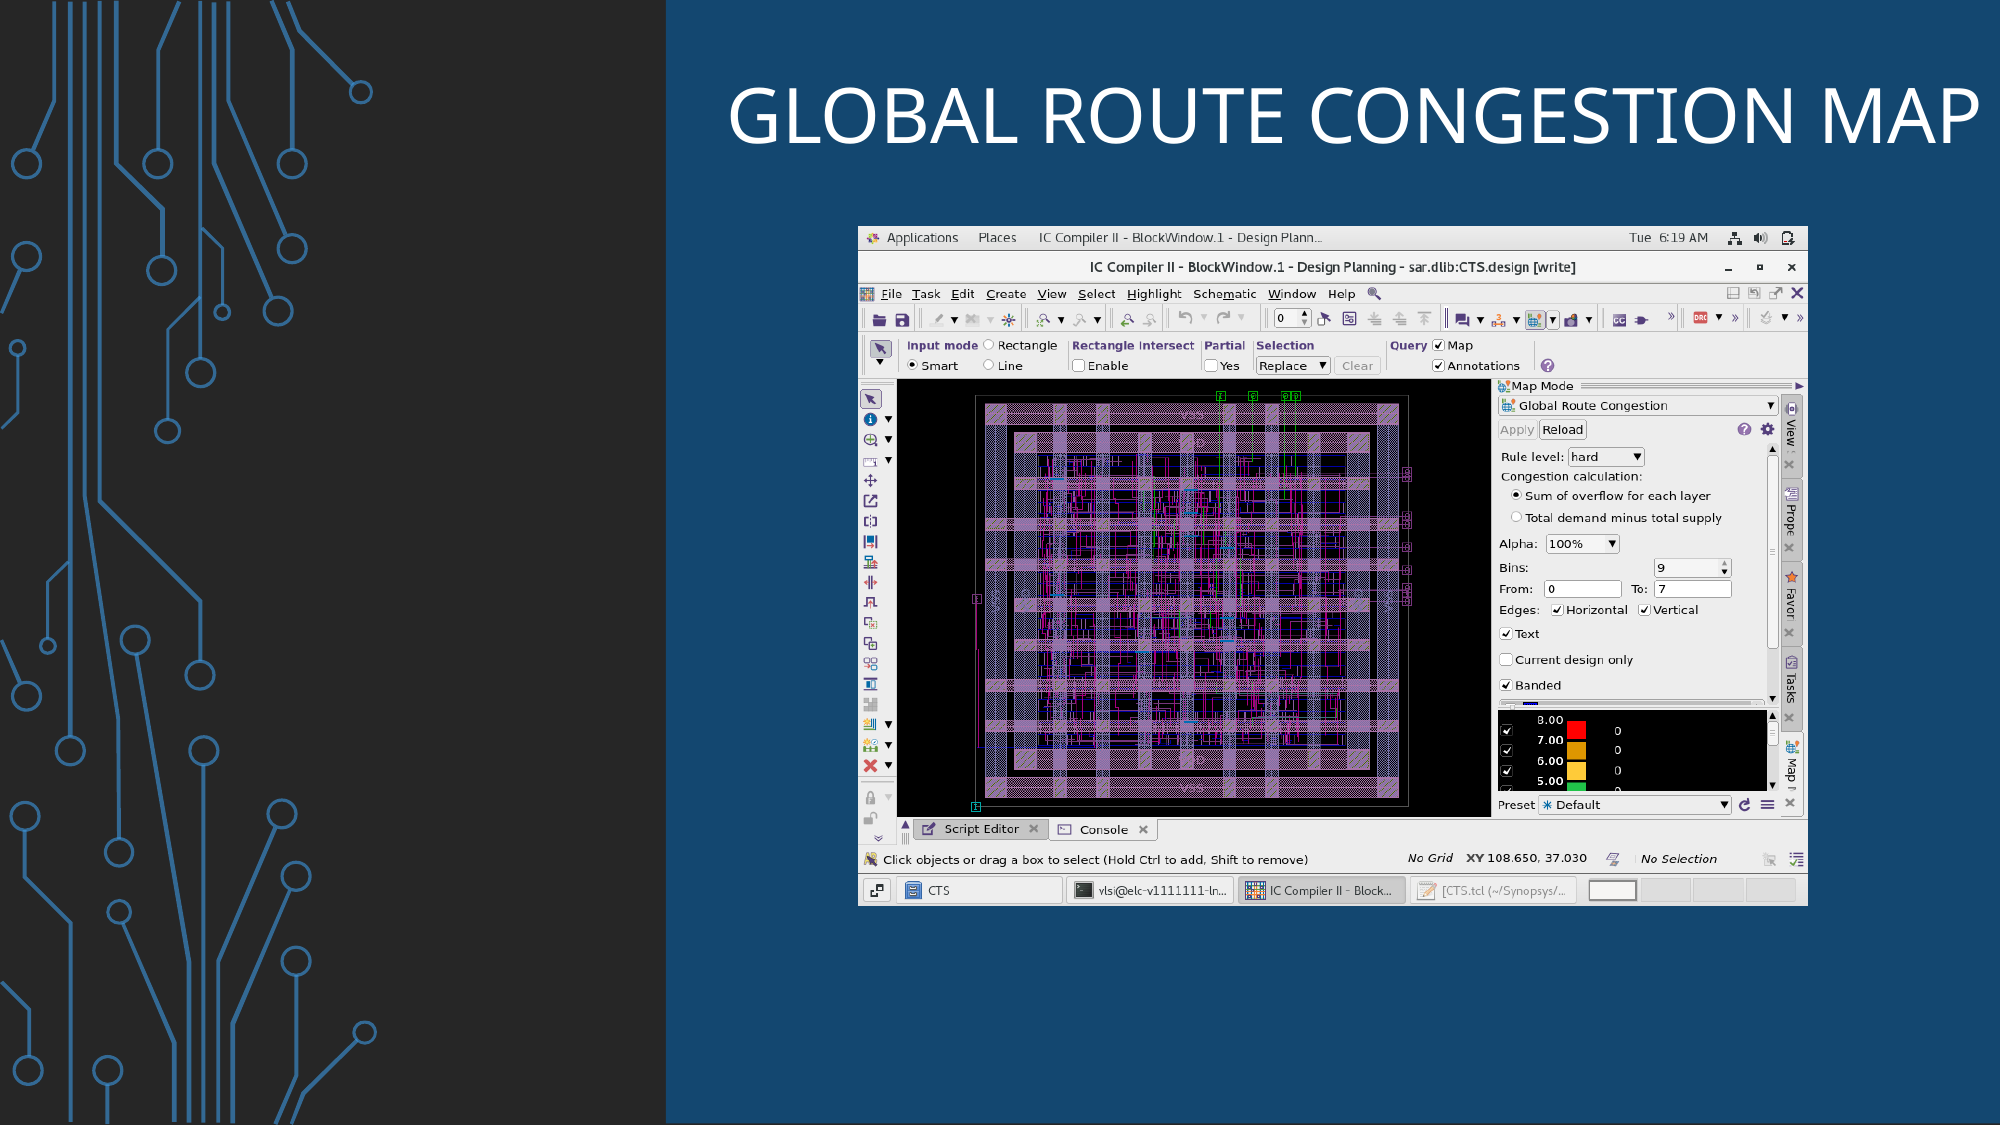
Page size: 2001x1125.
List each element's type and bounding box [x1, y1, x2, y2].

picture [379, 0, 2000, 1125]
text_box [0, 0, 379, 1125]
